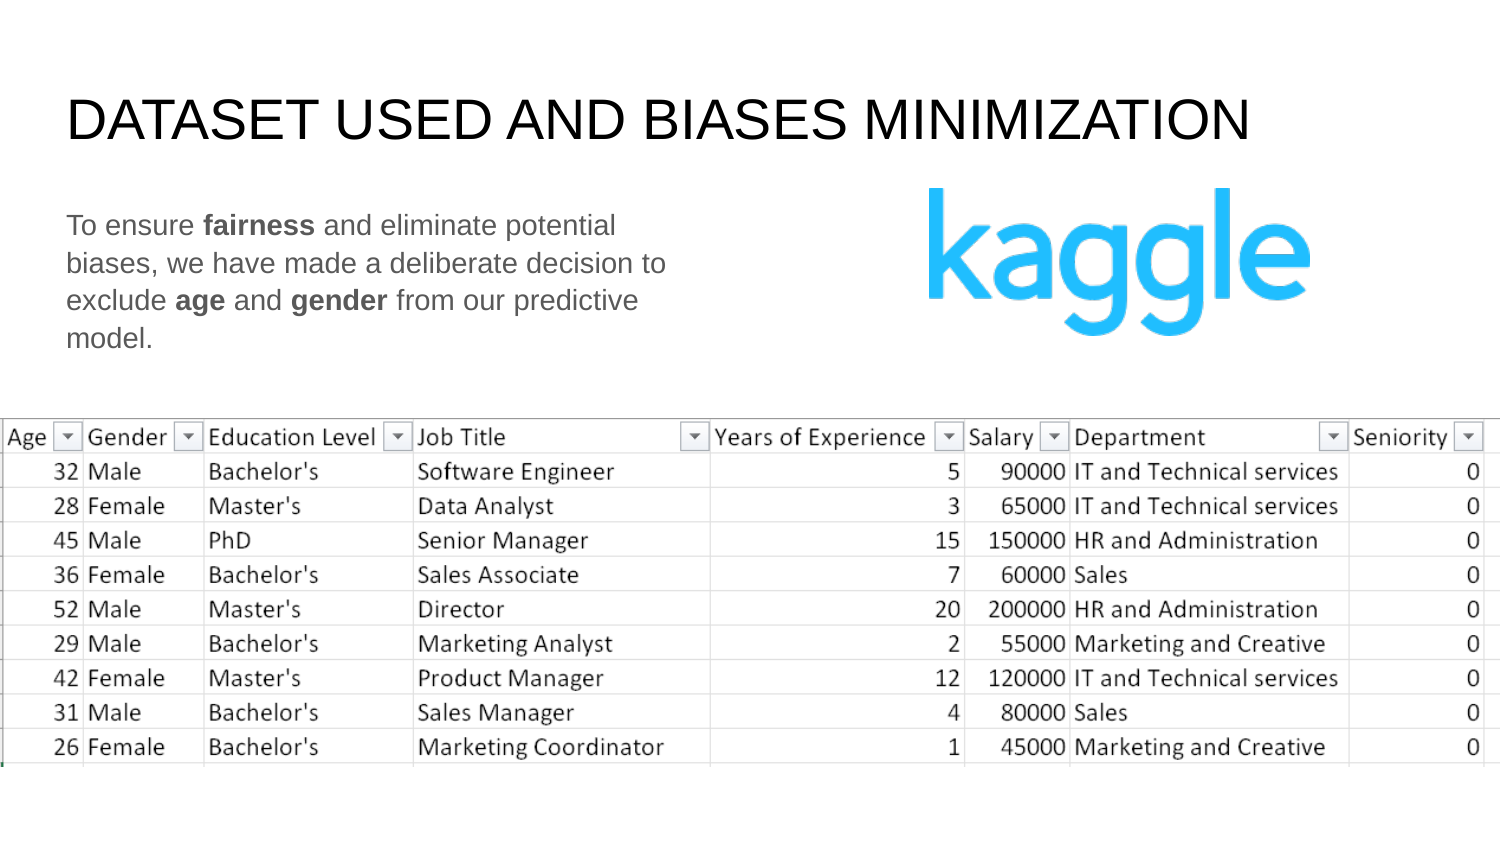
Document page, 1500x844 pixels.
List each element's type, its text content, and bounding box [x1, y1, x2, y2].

picture [0, 418, 1500, 767]
title DATASET USED AND BIASES MINIMIZATION [51, 72, 1449, 167]
picture [928, 188, 1310, 337]
list To ensure fairness and eliminate potential biases, we have made a deliberate decision to exclude age and gender from our predictive model. [51, 189, 708, 397]
